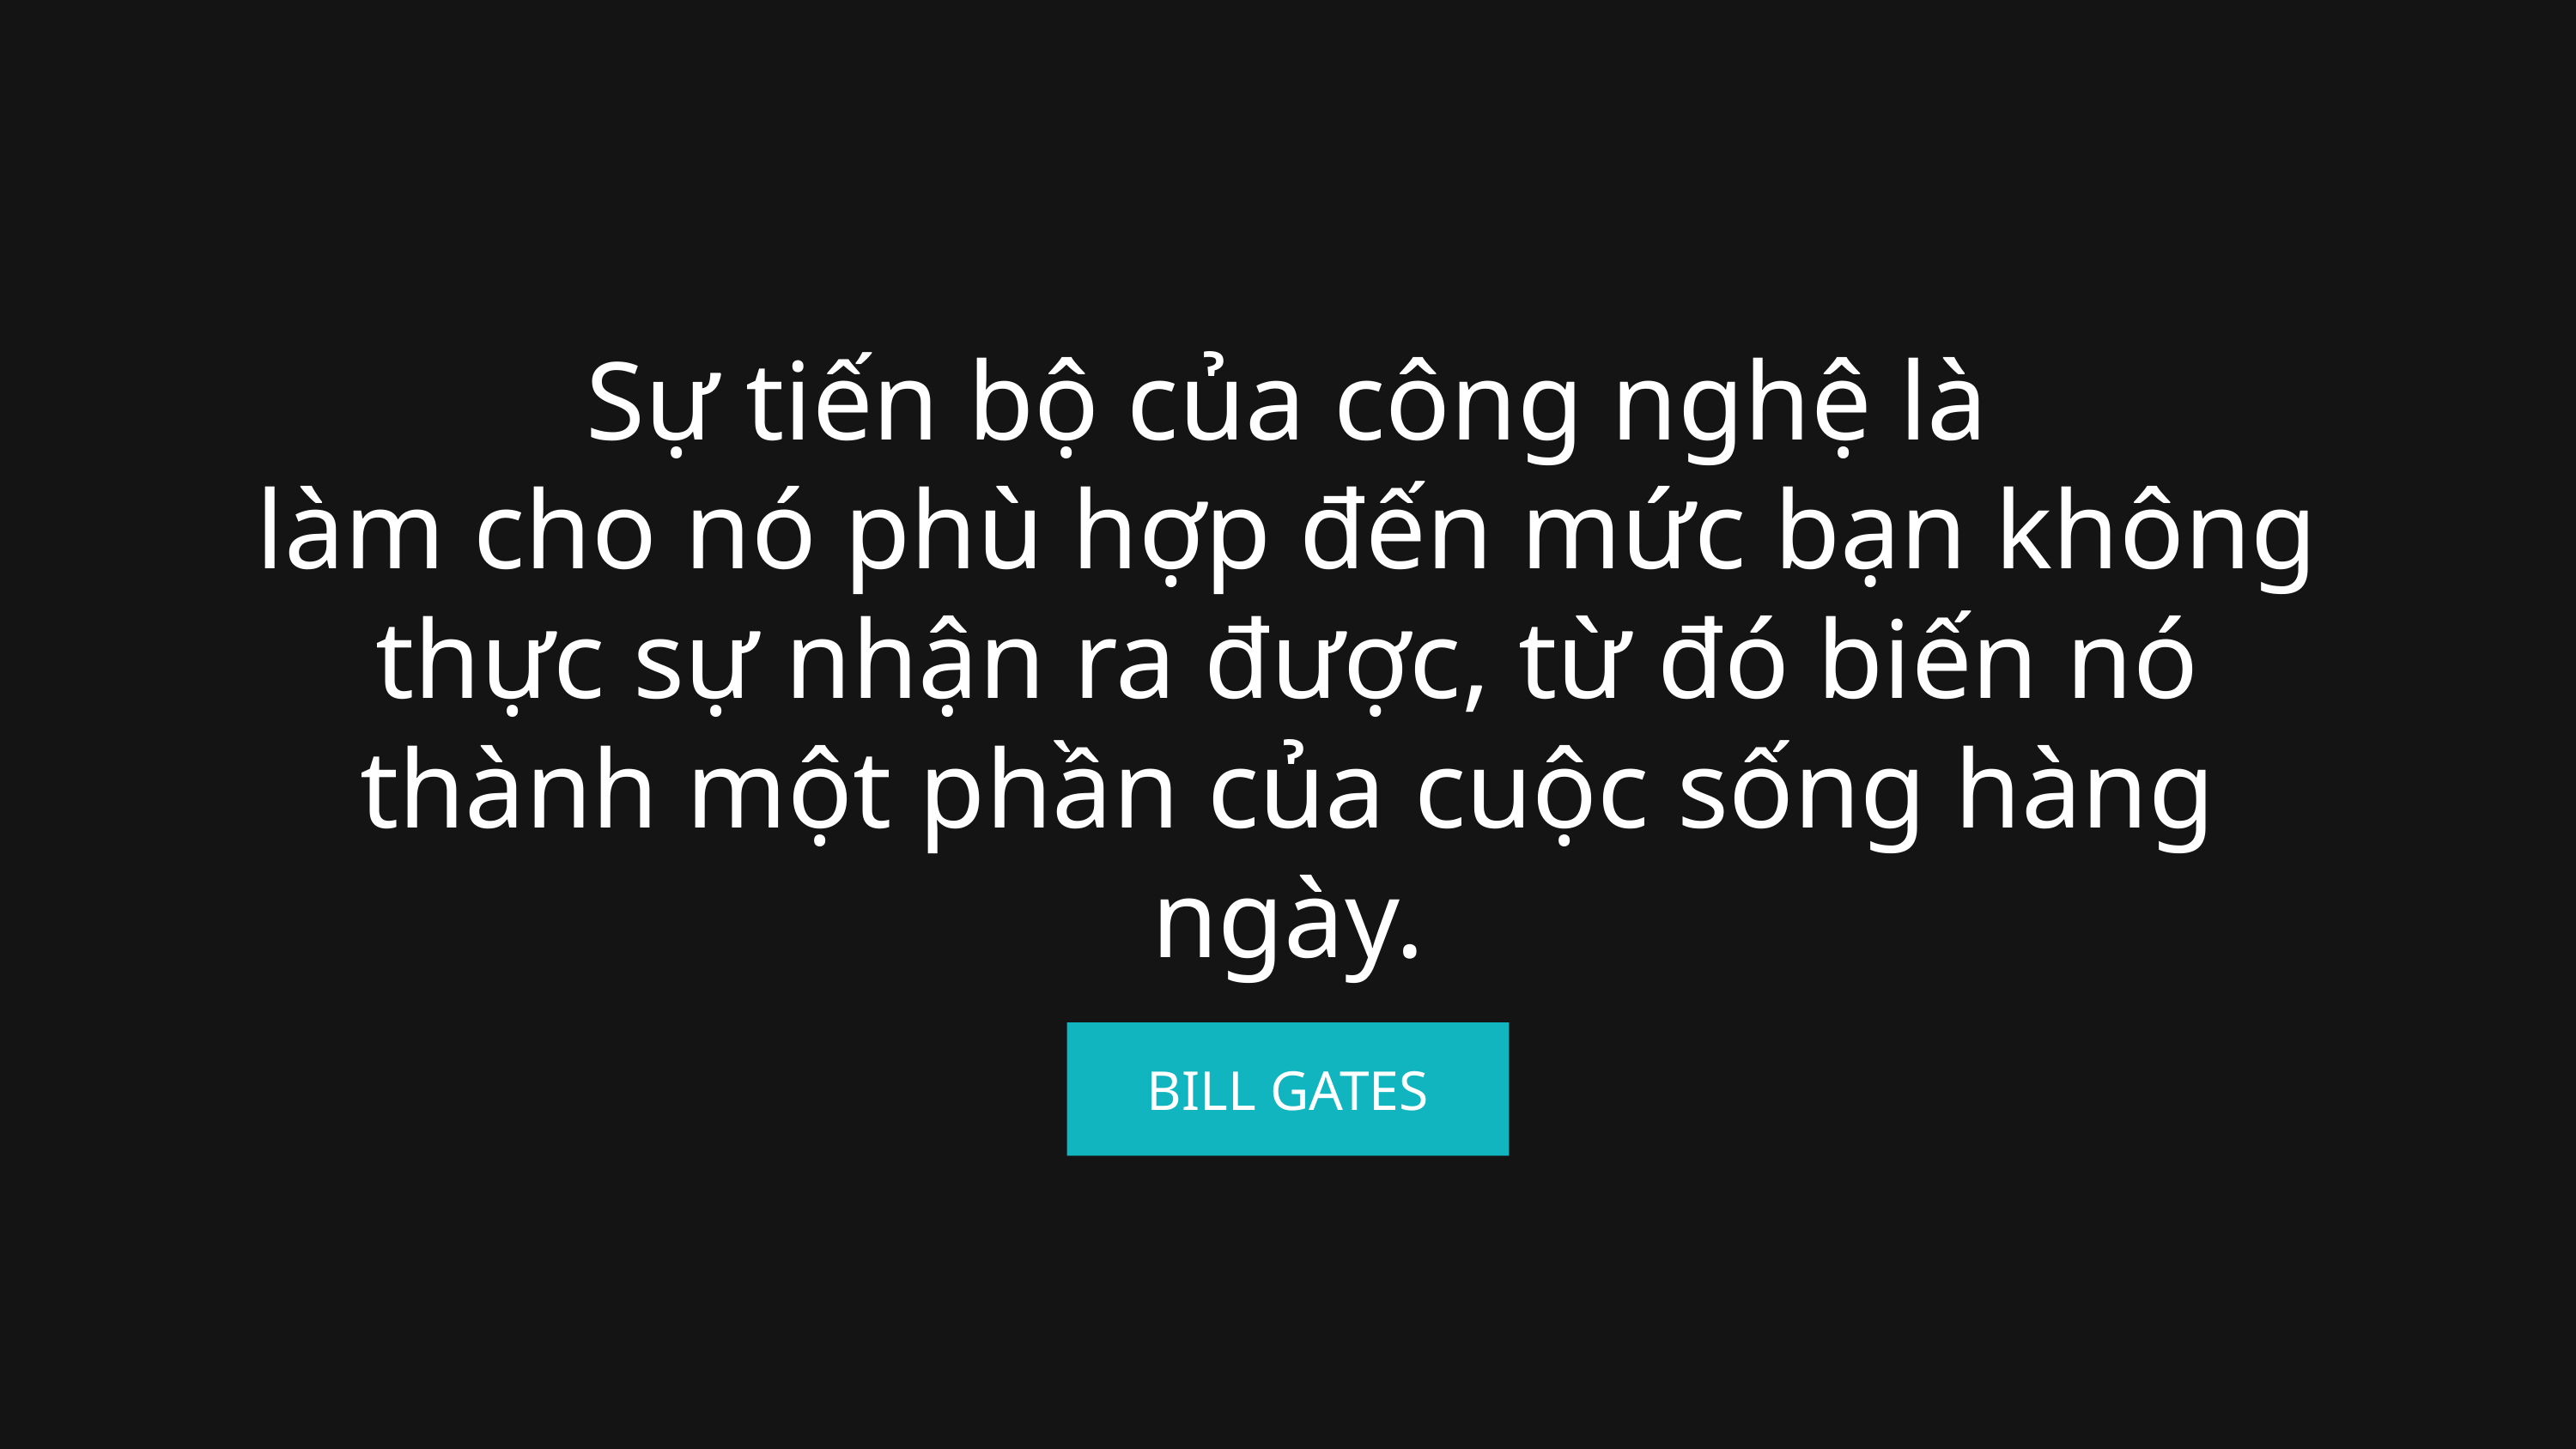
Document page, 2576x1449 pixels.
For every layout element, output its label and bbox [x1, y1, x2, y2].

text_box [222, 331, 2354, 1156]
